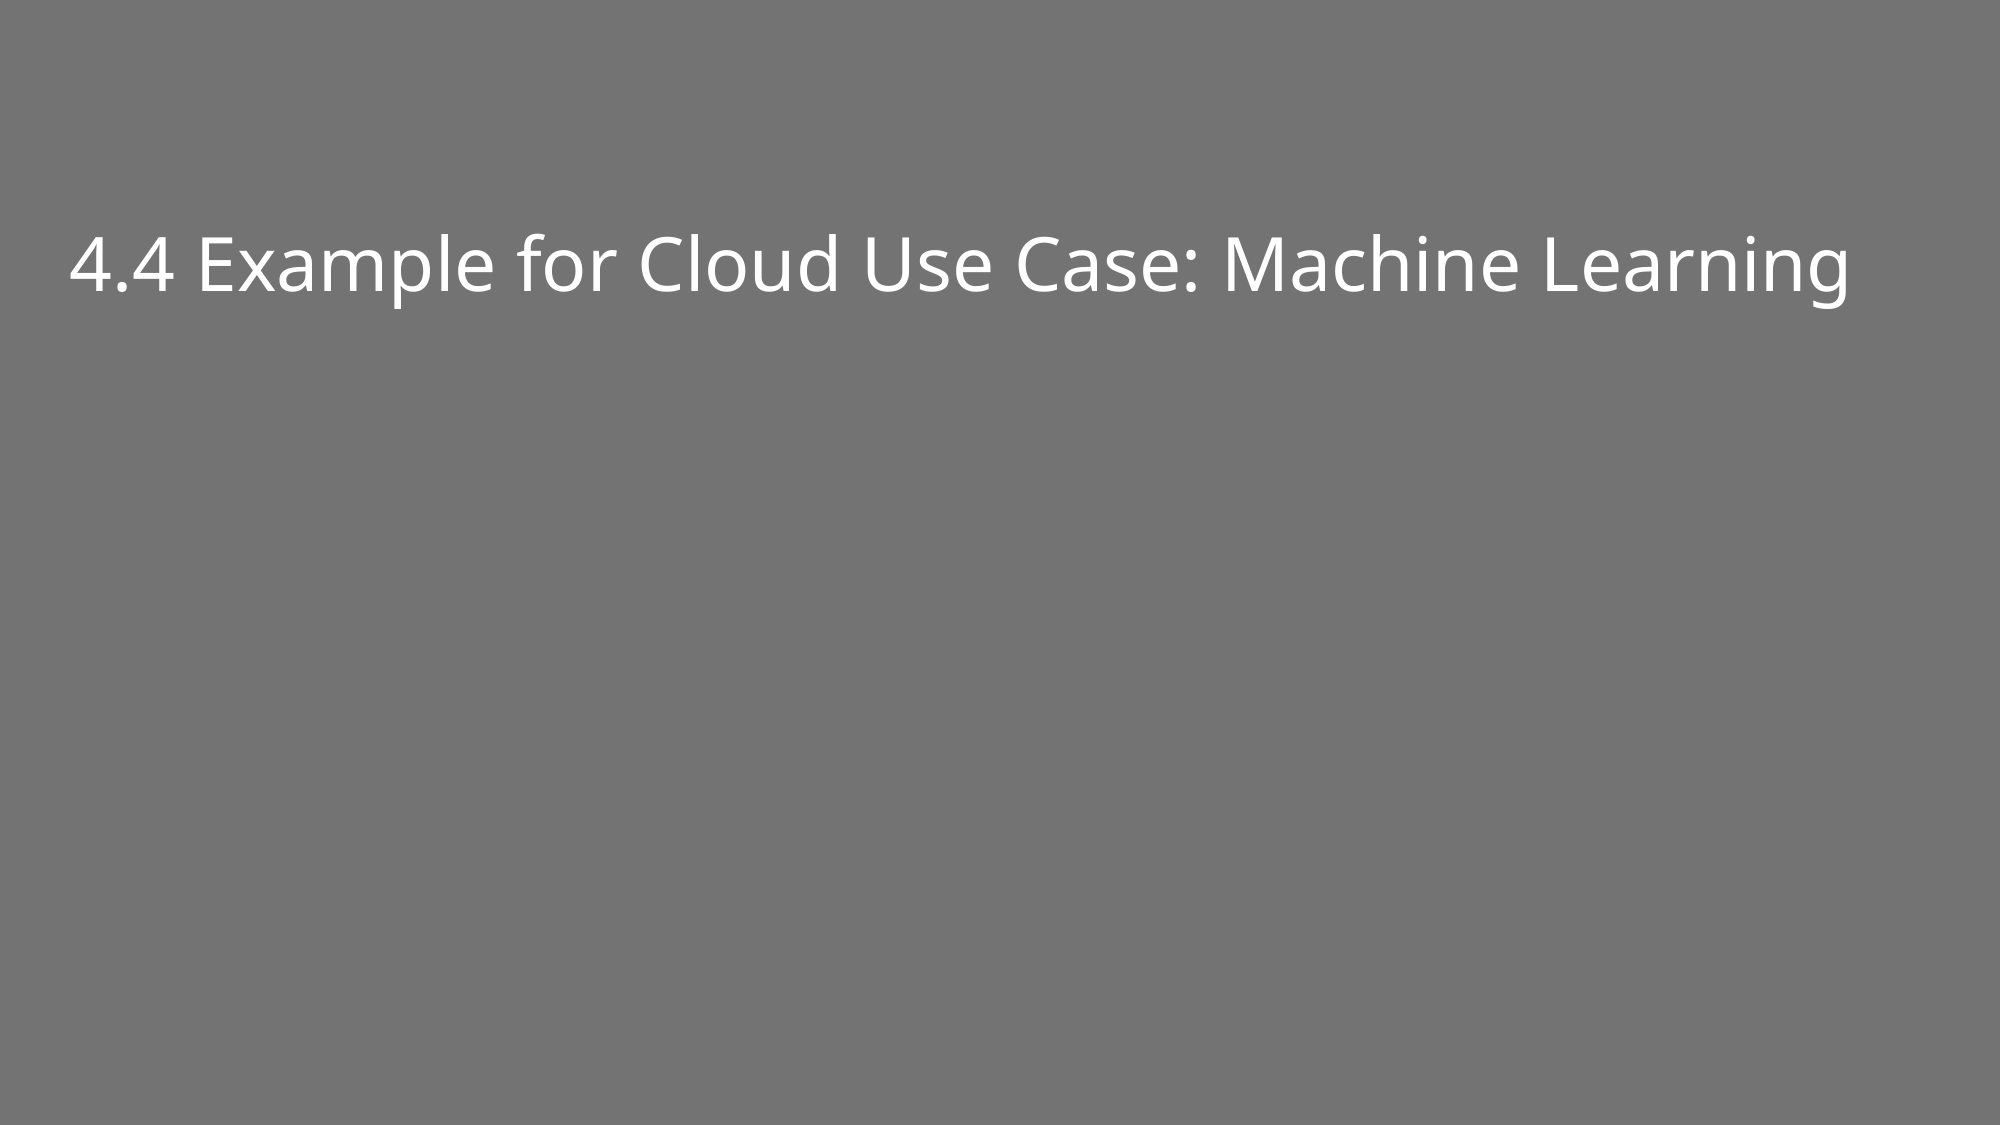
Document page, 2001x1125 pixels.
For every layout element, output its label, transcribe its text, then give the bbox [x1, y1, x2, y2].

title 4.4 Example for Cloud Use Case: Machine Learning [54, 209, 1945, 334]
